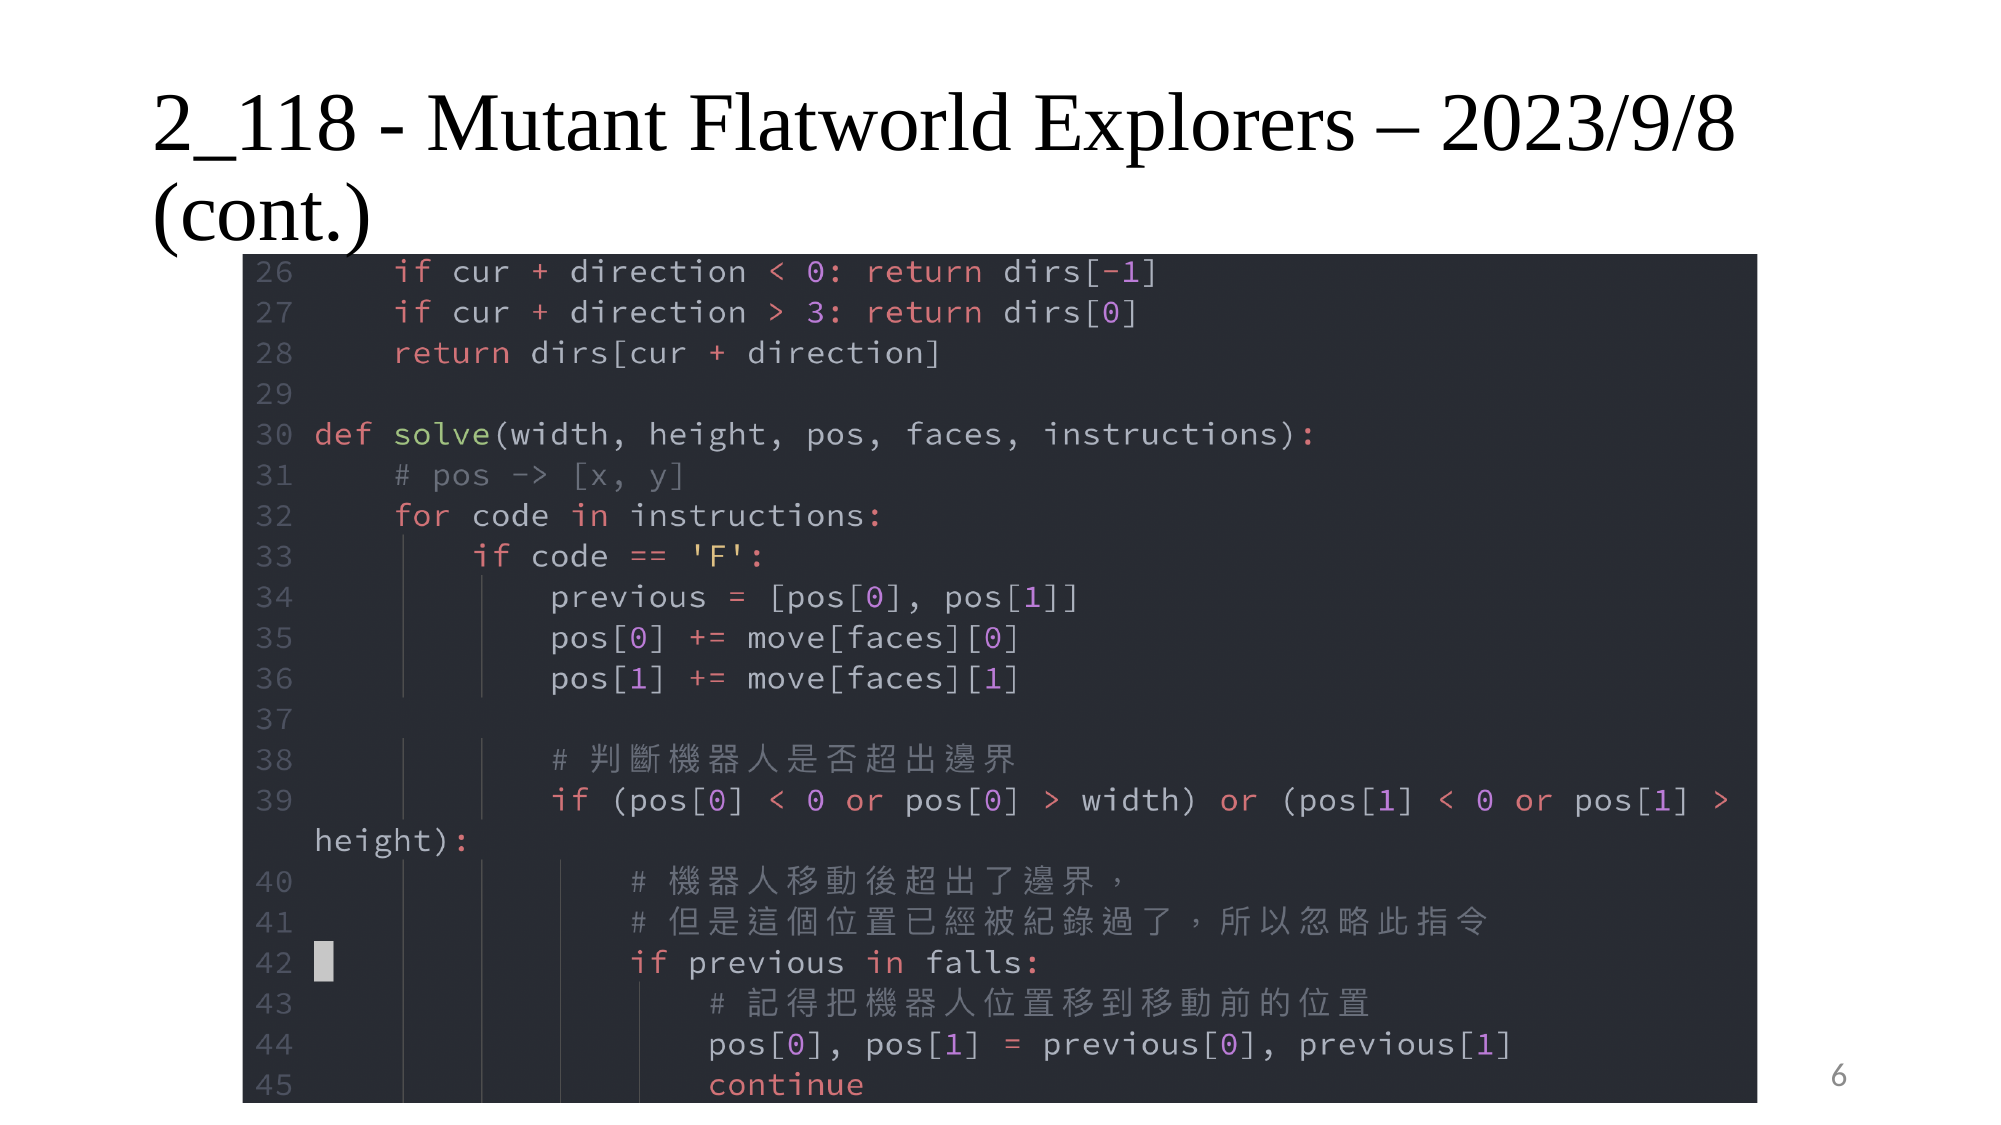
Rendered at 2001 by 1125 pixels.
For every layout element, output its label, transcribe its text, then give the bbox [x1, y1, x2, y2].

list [242, 254, 1758, 1103]
slide_number 5 [1758, 1042, 1863, 1103]
title 2_118 - Mutant Flatworld Explorers – 2023/9/8 (cont.) [137, 59, 1984, 278]
